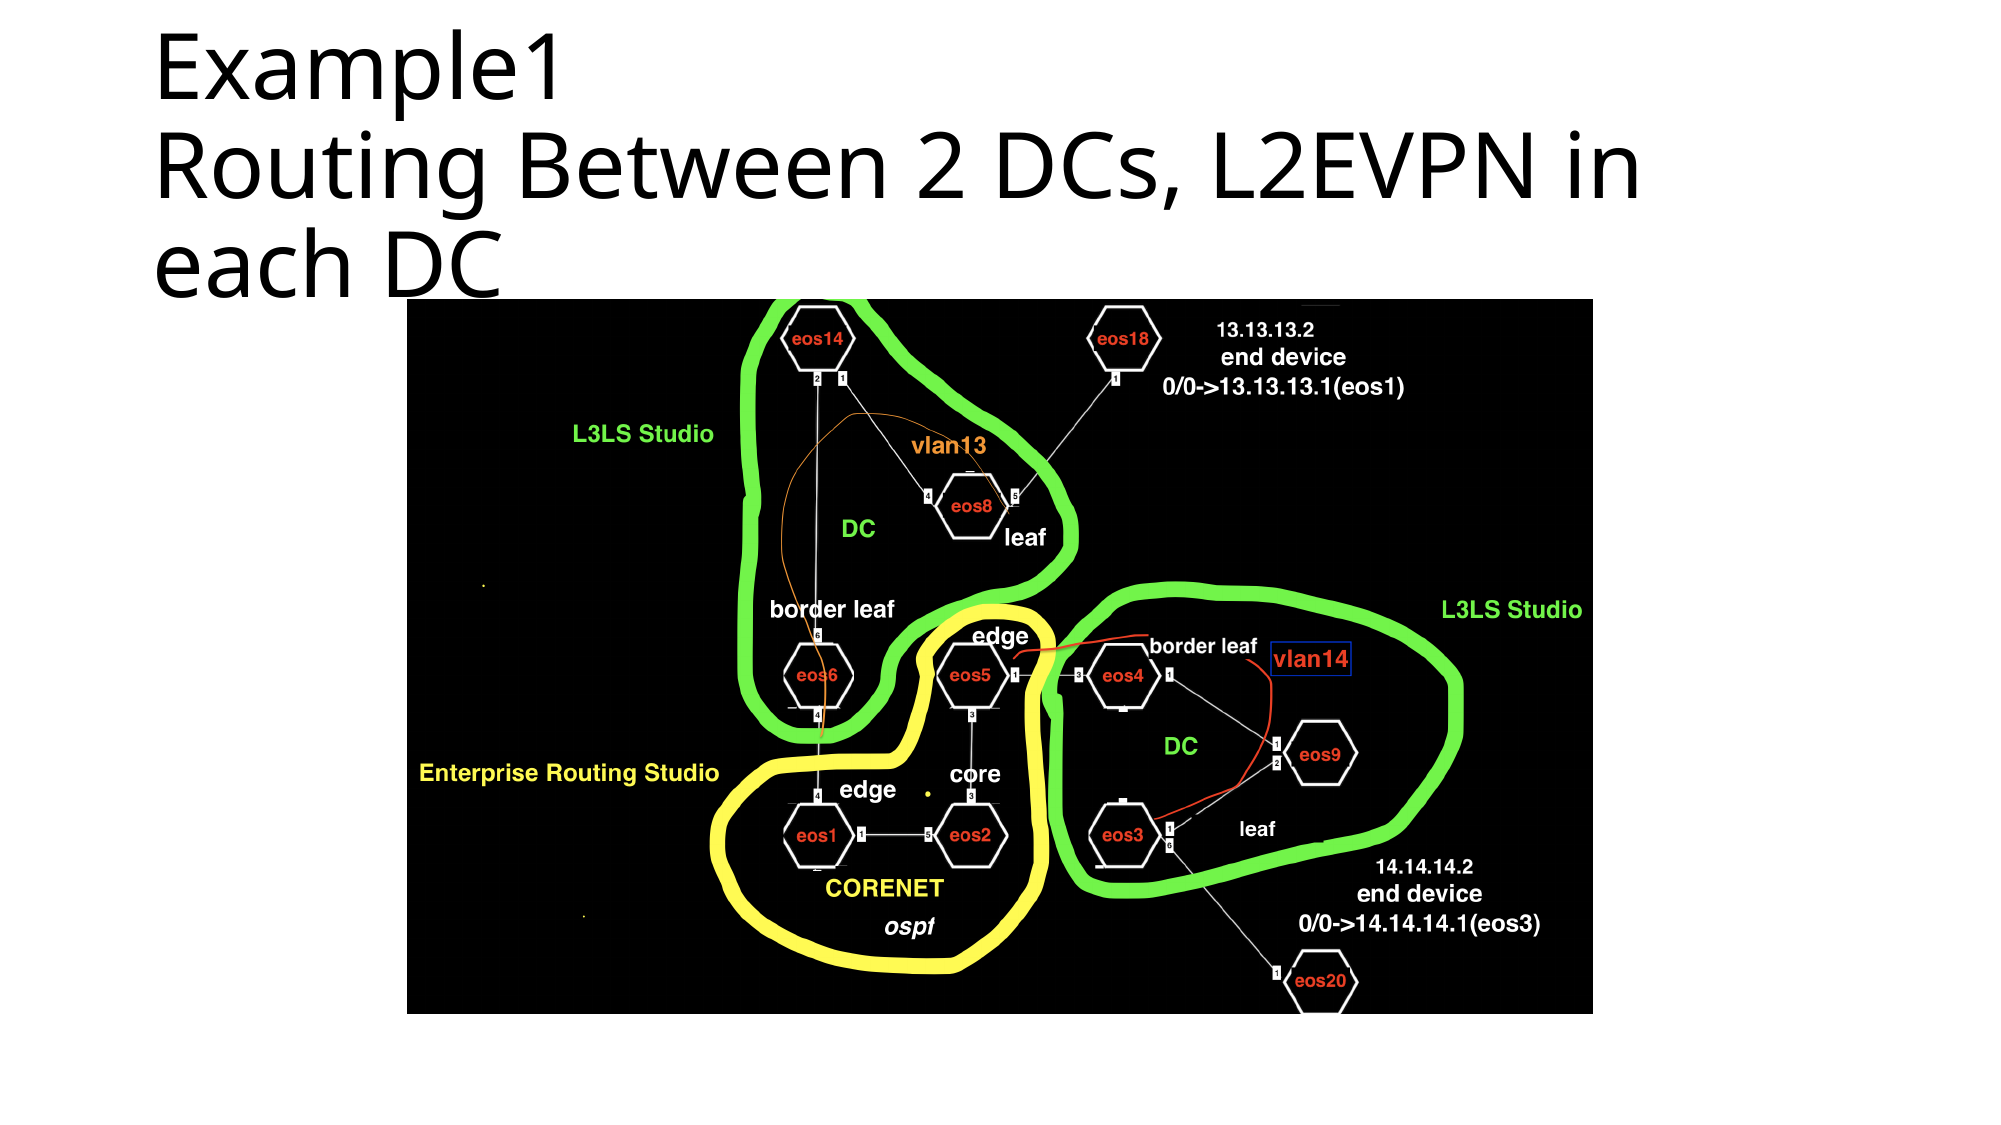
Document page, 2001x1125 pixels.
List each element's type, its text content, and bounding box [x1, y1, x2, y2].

title Example1 Routing Between 2 DCs, L2EVPN in each DC [137, 59, 1863, 278]
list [407, 299, 1593, 1014]
